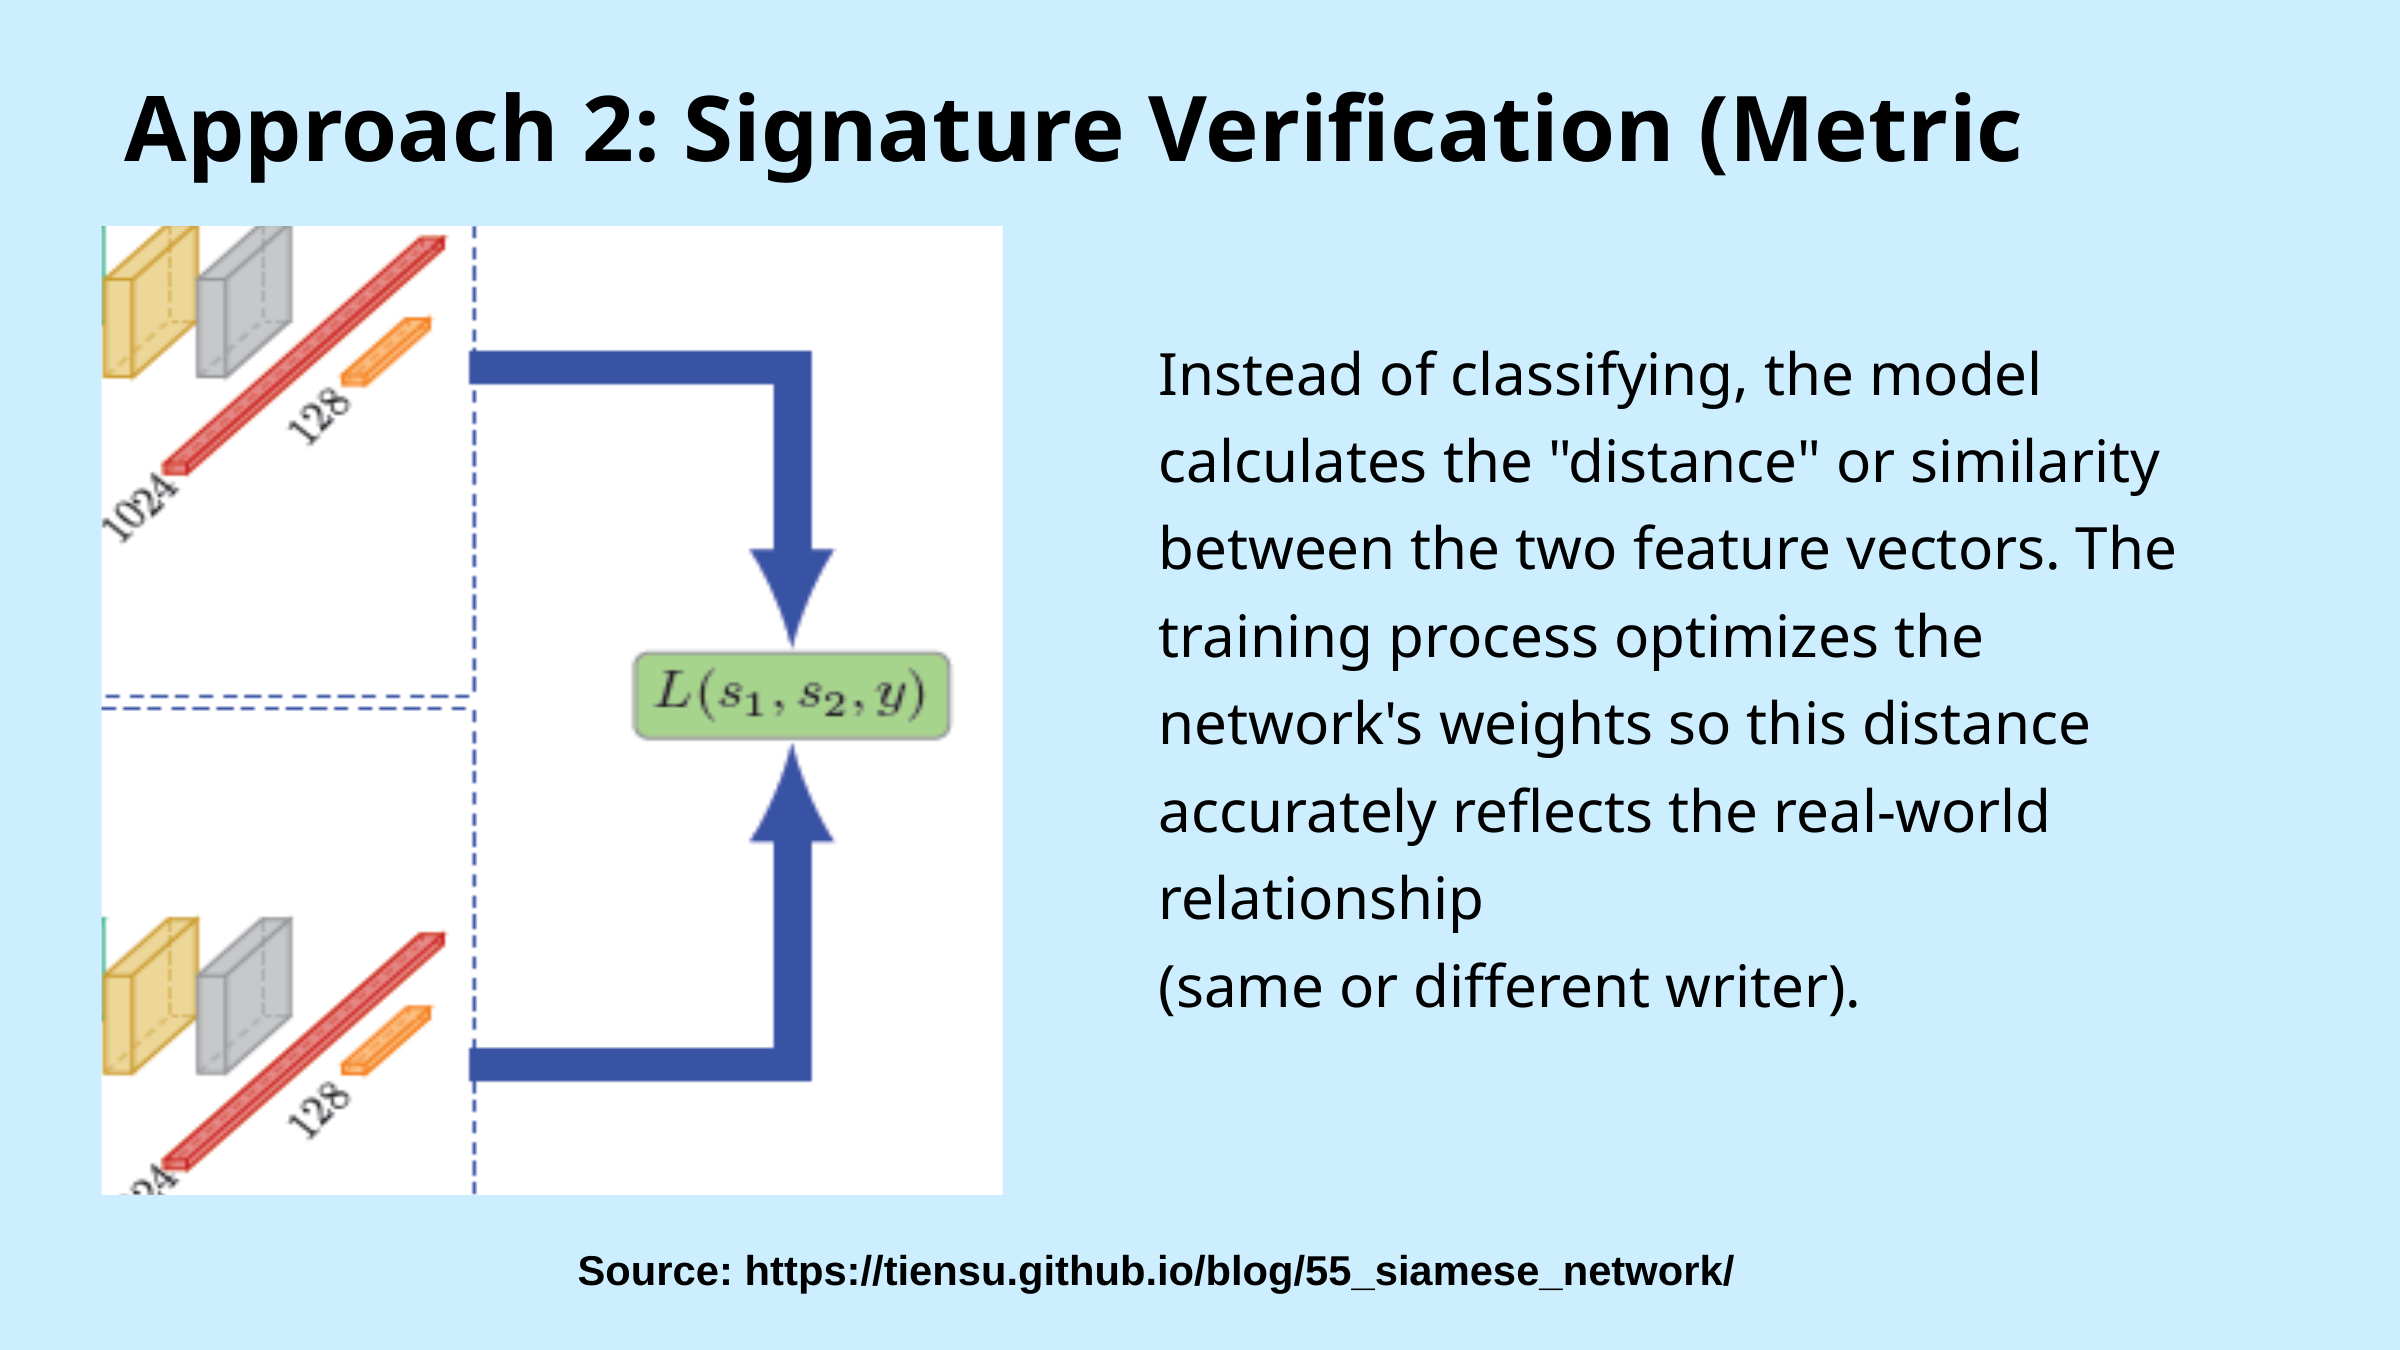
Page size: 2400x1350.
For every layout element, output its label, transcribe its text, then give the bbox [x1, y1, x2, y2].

text_box Approach 2: Signature Verification (Metric Learning) [124, 43, 2335, 158]
text_box Instead of classifying, the model calculates the "distance" or similarity between the two feature vectors. The training process optimizes the network's weights so this distance accurately reflects the real-world relationship (same or different writer). [1158, 319, 2202, 952]
picture [101, 225, 1003, 1195]
text_box Source: https://tiensu.github.io/blog/55_siamese_network/ [562, 1228, 1838, 1309]
